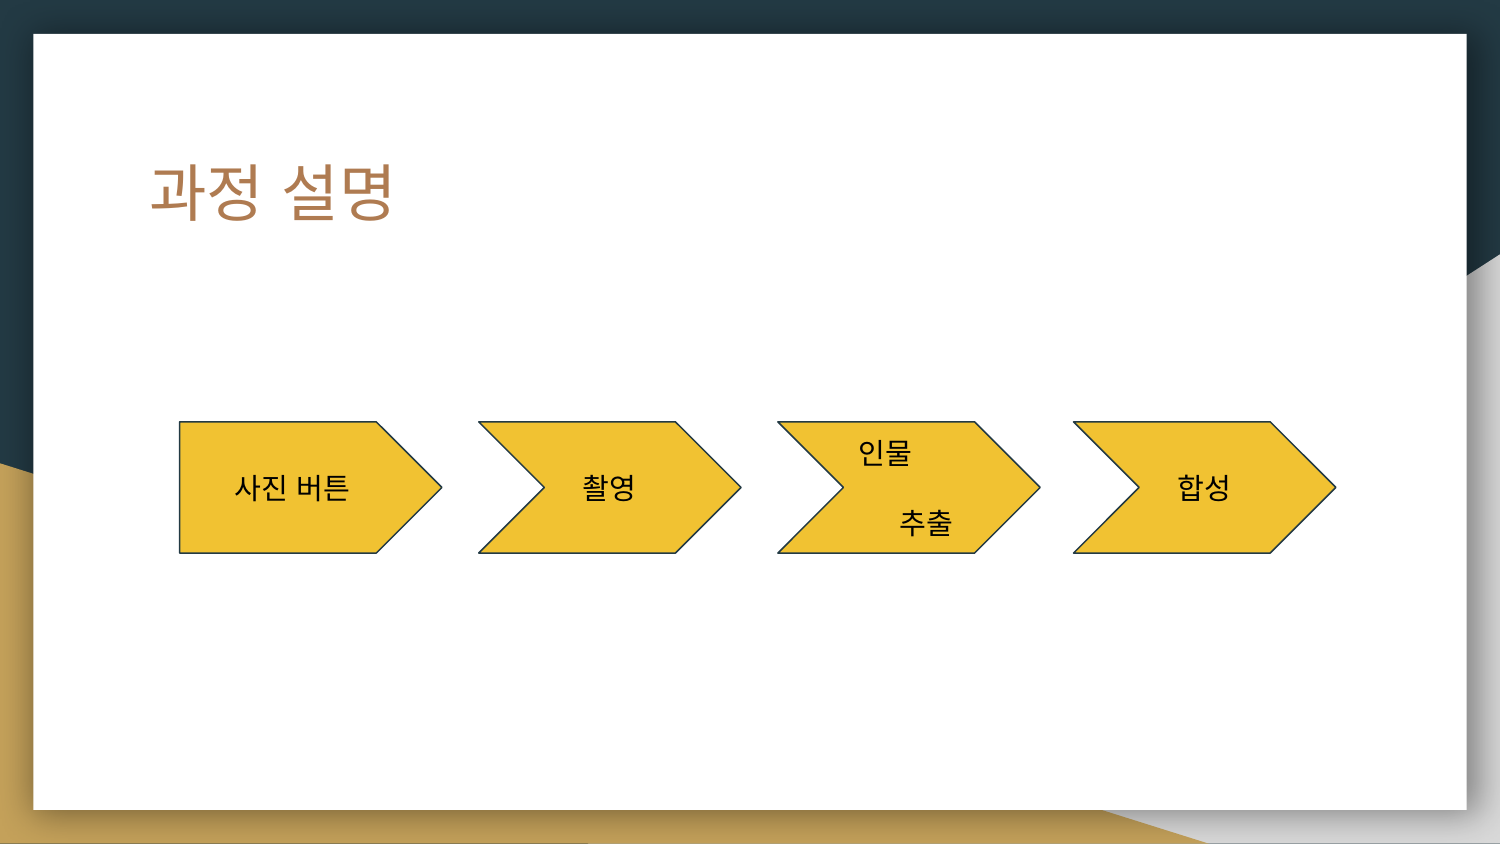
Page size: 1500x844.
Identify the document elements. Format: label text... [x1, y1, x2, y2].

list [715, 138, 1366, 729]
title 과정 설명 [134, 138, 715, 729]
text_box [179, 421, 1337, 554]
